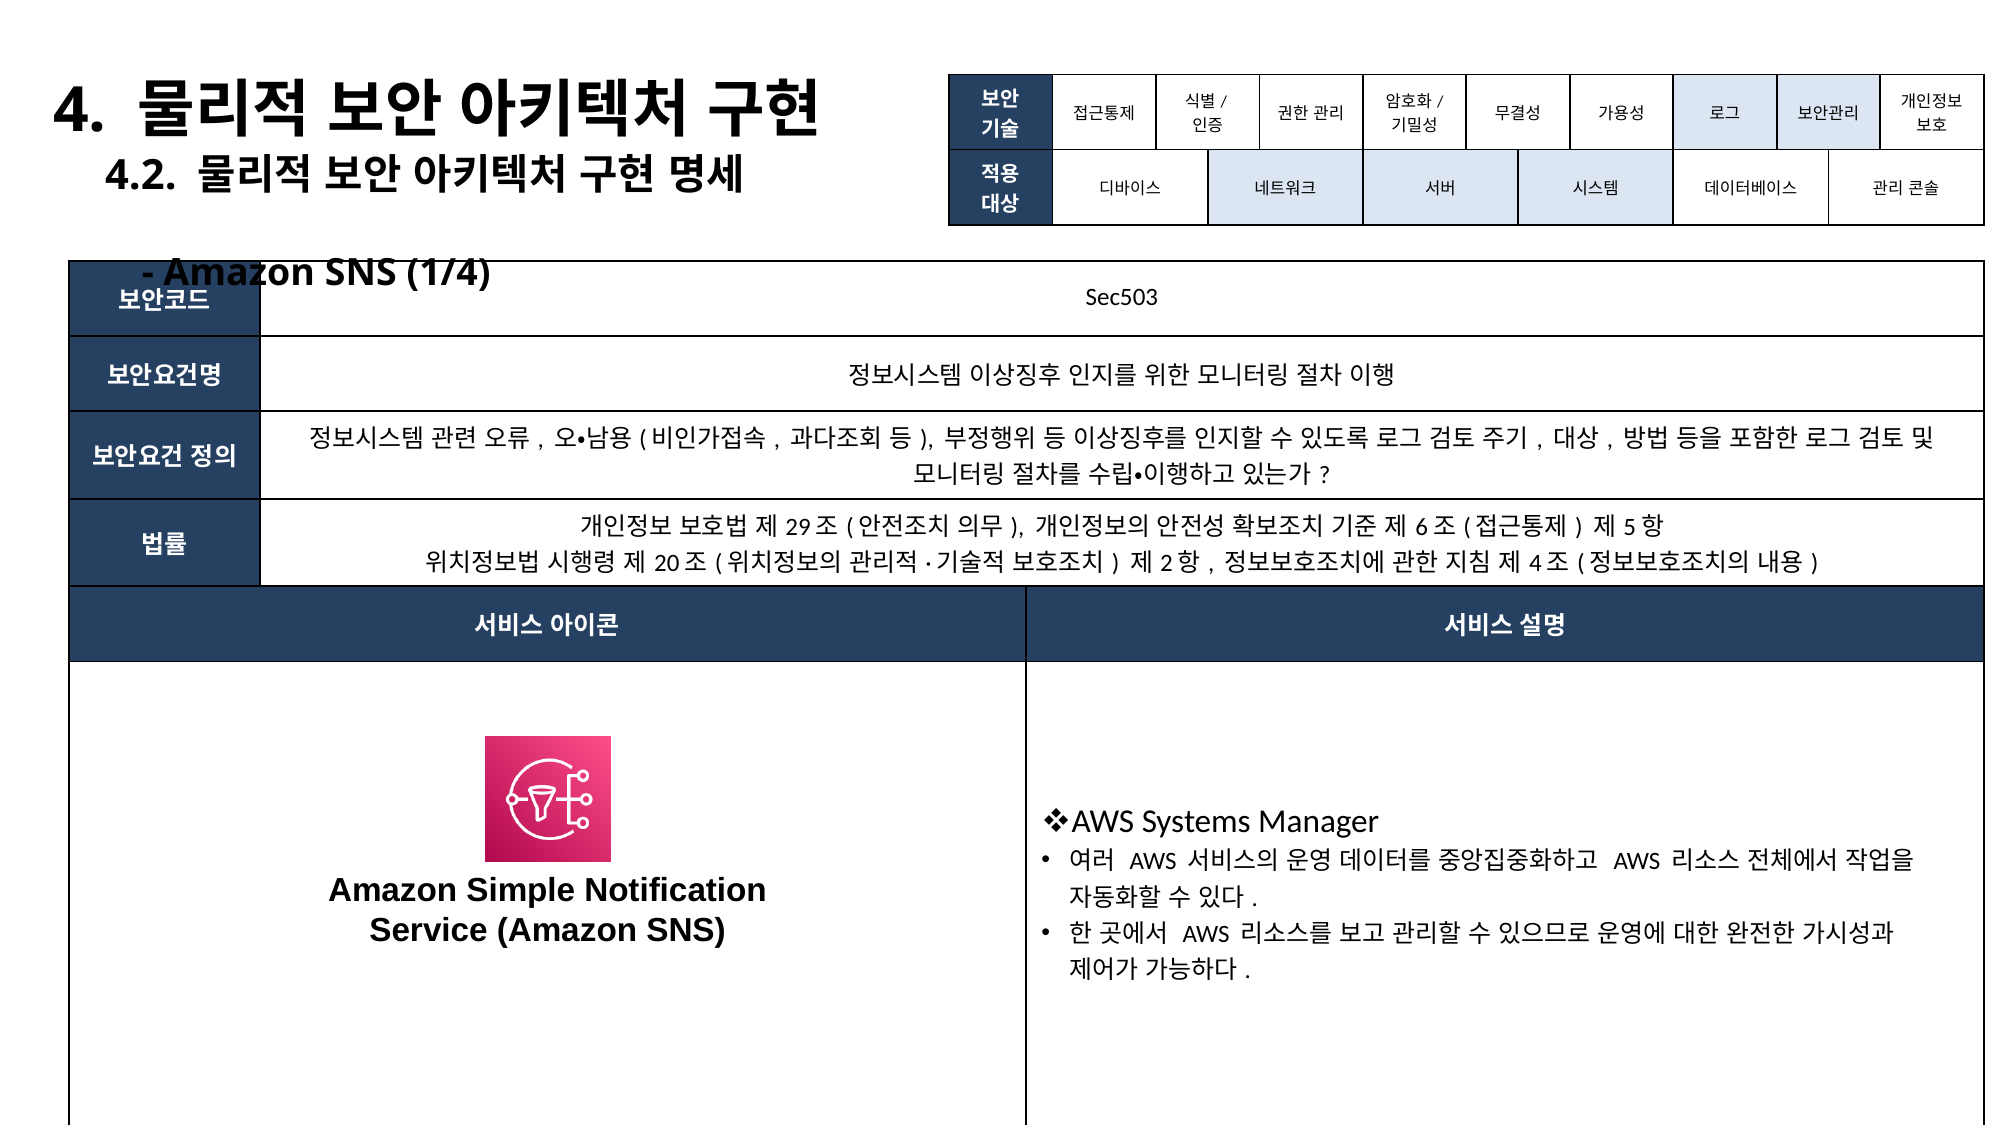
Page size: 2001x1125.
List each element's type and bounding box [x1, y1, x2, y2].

table_header [1571, 75, 1672, 149]
table_header [1778, 75, 1879, 149]
table_cell [950, 150, 1052, 224]
table_cell [261, 337, 1983, 410]
table_cell [1519, 150, 1672, 224]
table_cell [70, 587, 1025, 661]
table_cell [70, 662, 1025, 1125]
table_cell [1027, 587, 1983, 661]
table_cell [70, 337, 259, 410]
table_cell [1027, 662, 1983, 1125]
table_cell [261, 500, 1983, 585]
table_cell [1674, 150, 1828, 224]
table_cell [1053, 150, 1207, 224]
table_cell [1209, 150, 1362, 224]
table_header [70, 301, 259, 335]
table_header [1260, 75, 1362, 149]
text_box [311, 861, 784, 956]
table_header [261, 262, 1983, 335]
table_header [1674, 75, 1776, 149]
table_cell [1364, 150, 1517, 224]
table_cell [1829, 150, 1983, 224]
table_header [1467, 75, 1569, 149]
table_header [1053, 75, 1155, 149]
table_cell [261, 412, 1983, 498]
table_header [1364, 75, 1465, 149]
table_cell [70, 500, 259, 585]
table_header [1881, 75, 1983, 149]
picture [485, 735, 611, 862]
table_cell [70, 412, 259, 498]
text_box [38, 61, 1044, 301]
table_header [1044, 75, 1052, 149]
table_header [1157, 75, 1259, 149]
